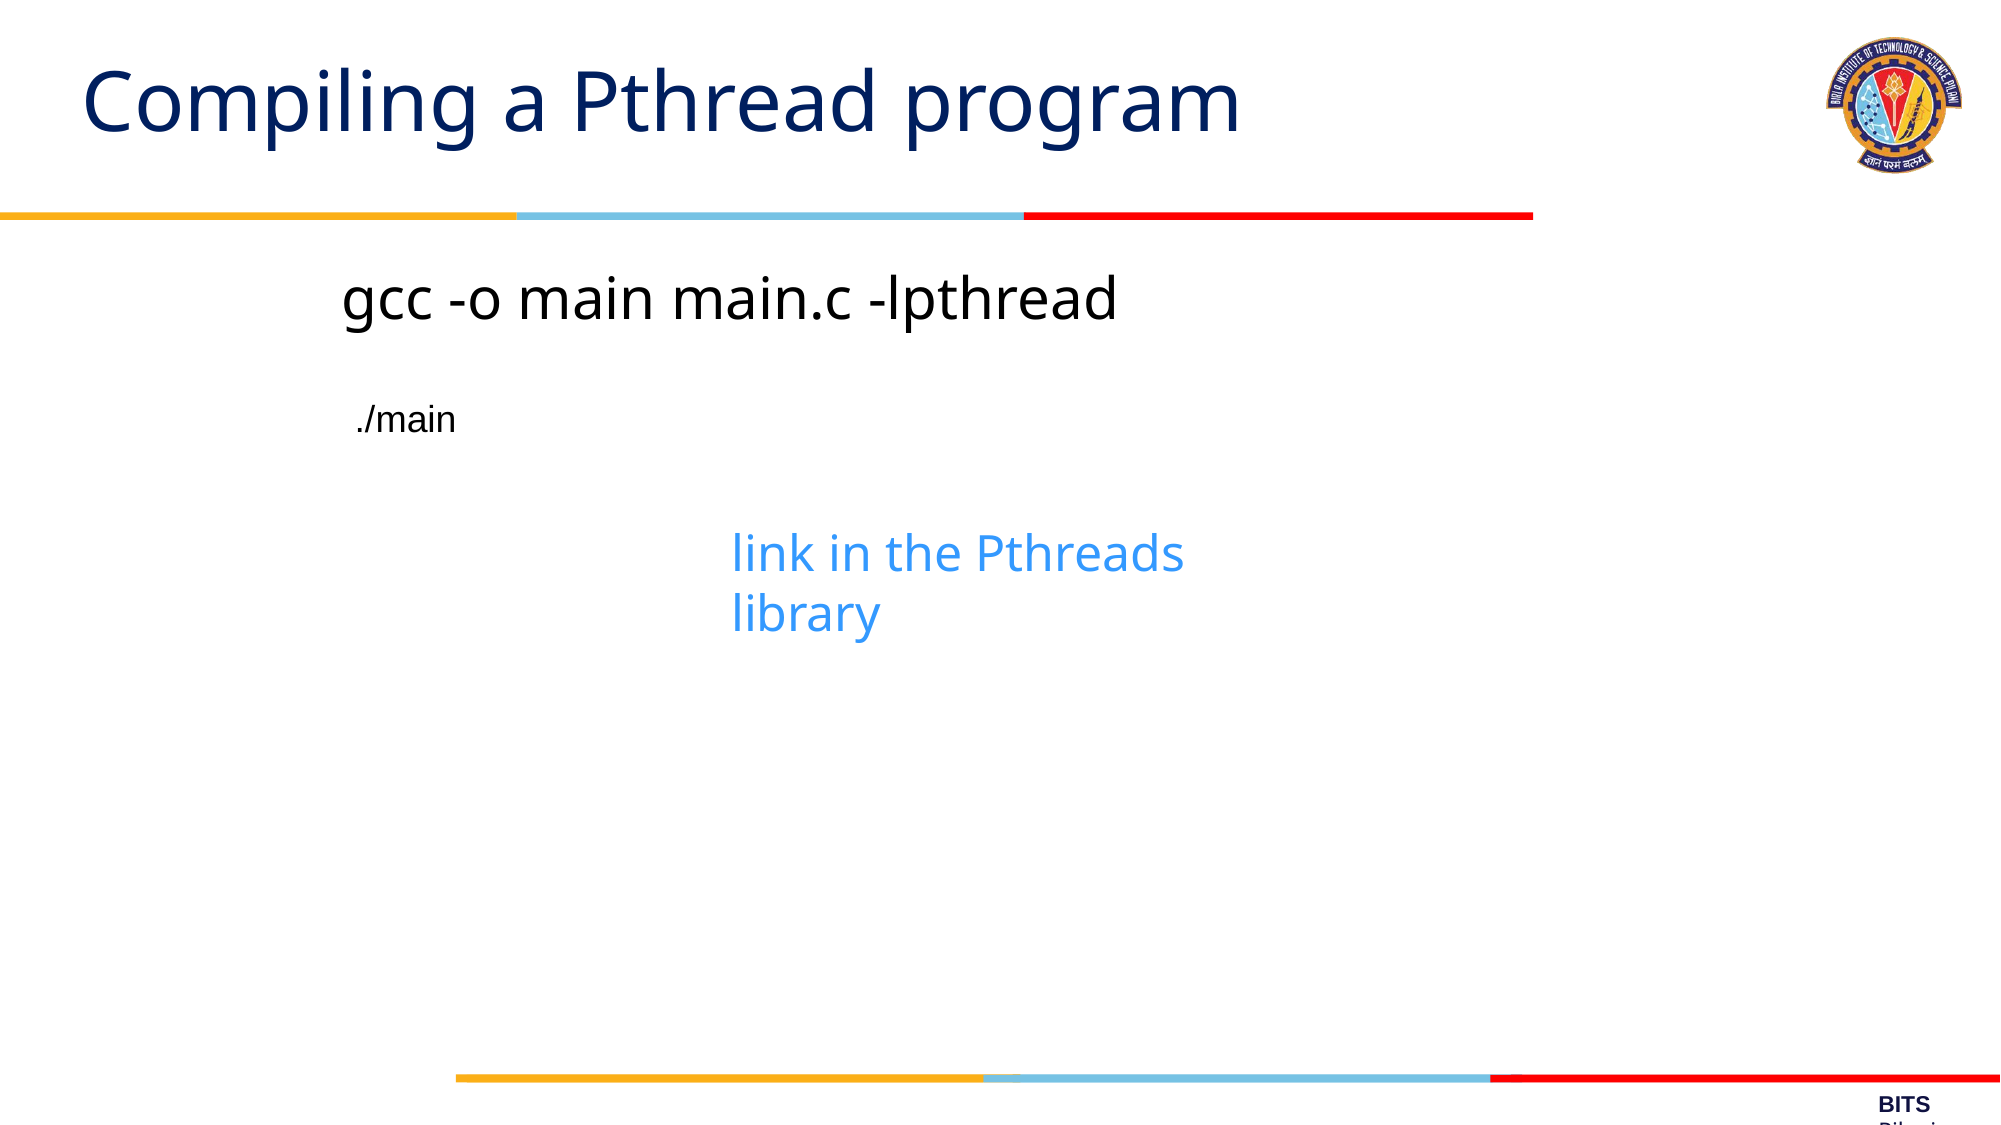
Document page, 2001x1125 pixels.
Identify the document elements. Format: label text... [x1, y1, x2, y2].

text_box gcc -o main main.c -lpthread [339, 259, 1610, 332]
footer BITS Pilani [1876, 1089, 1995, 1125]
text_box link in the Pthreads library [729, 519, 1309, 642]
title Compiling a Pthread program [79, 46, 1921, 236]
text_box ./main [339, 387, 1343, 448]
picture [1826, 37, 1962, 174]
